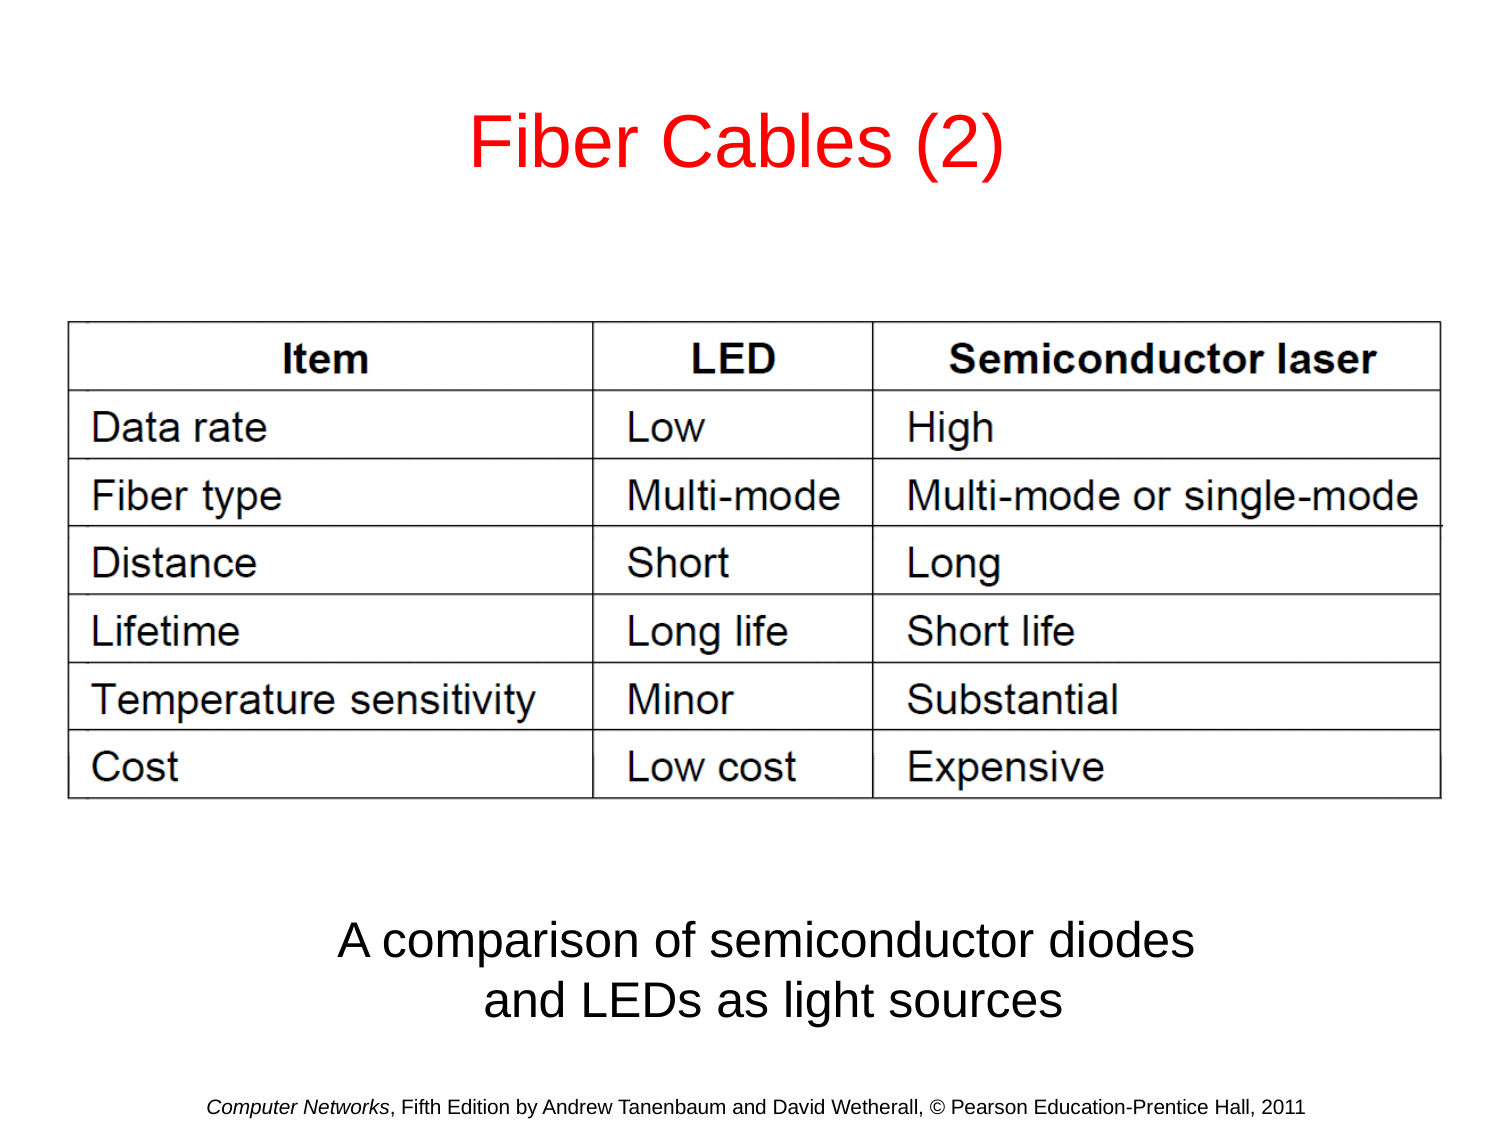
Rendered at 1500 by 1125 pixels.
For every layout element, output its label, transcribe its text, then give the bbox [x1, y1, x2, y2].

picture [62, 312, 1451, 811]
list A comparison of semiconductor diodes and LEDs as light sources [46, 899, 1500, 1076]
title Fiber Cables (2) [62, 49, 1413, 226]
footer Computer Networks, Fifth Edition by Andrew Tanenbaum and David Wetherall, © Pearson Education-Prentice Hall, 2011 [50, 1087, 1463, 1125]
